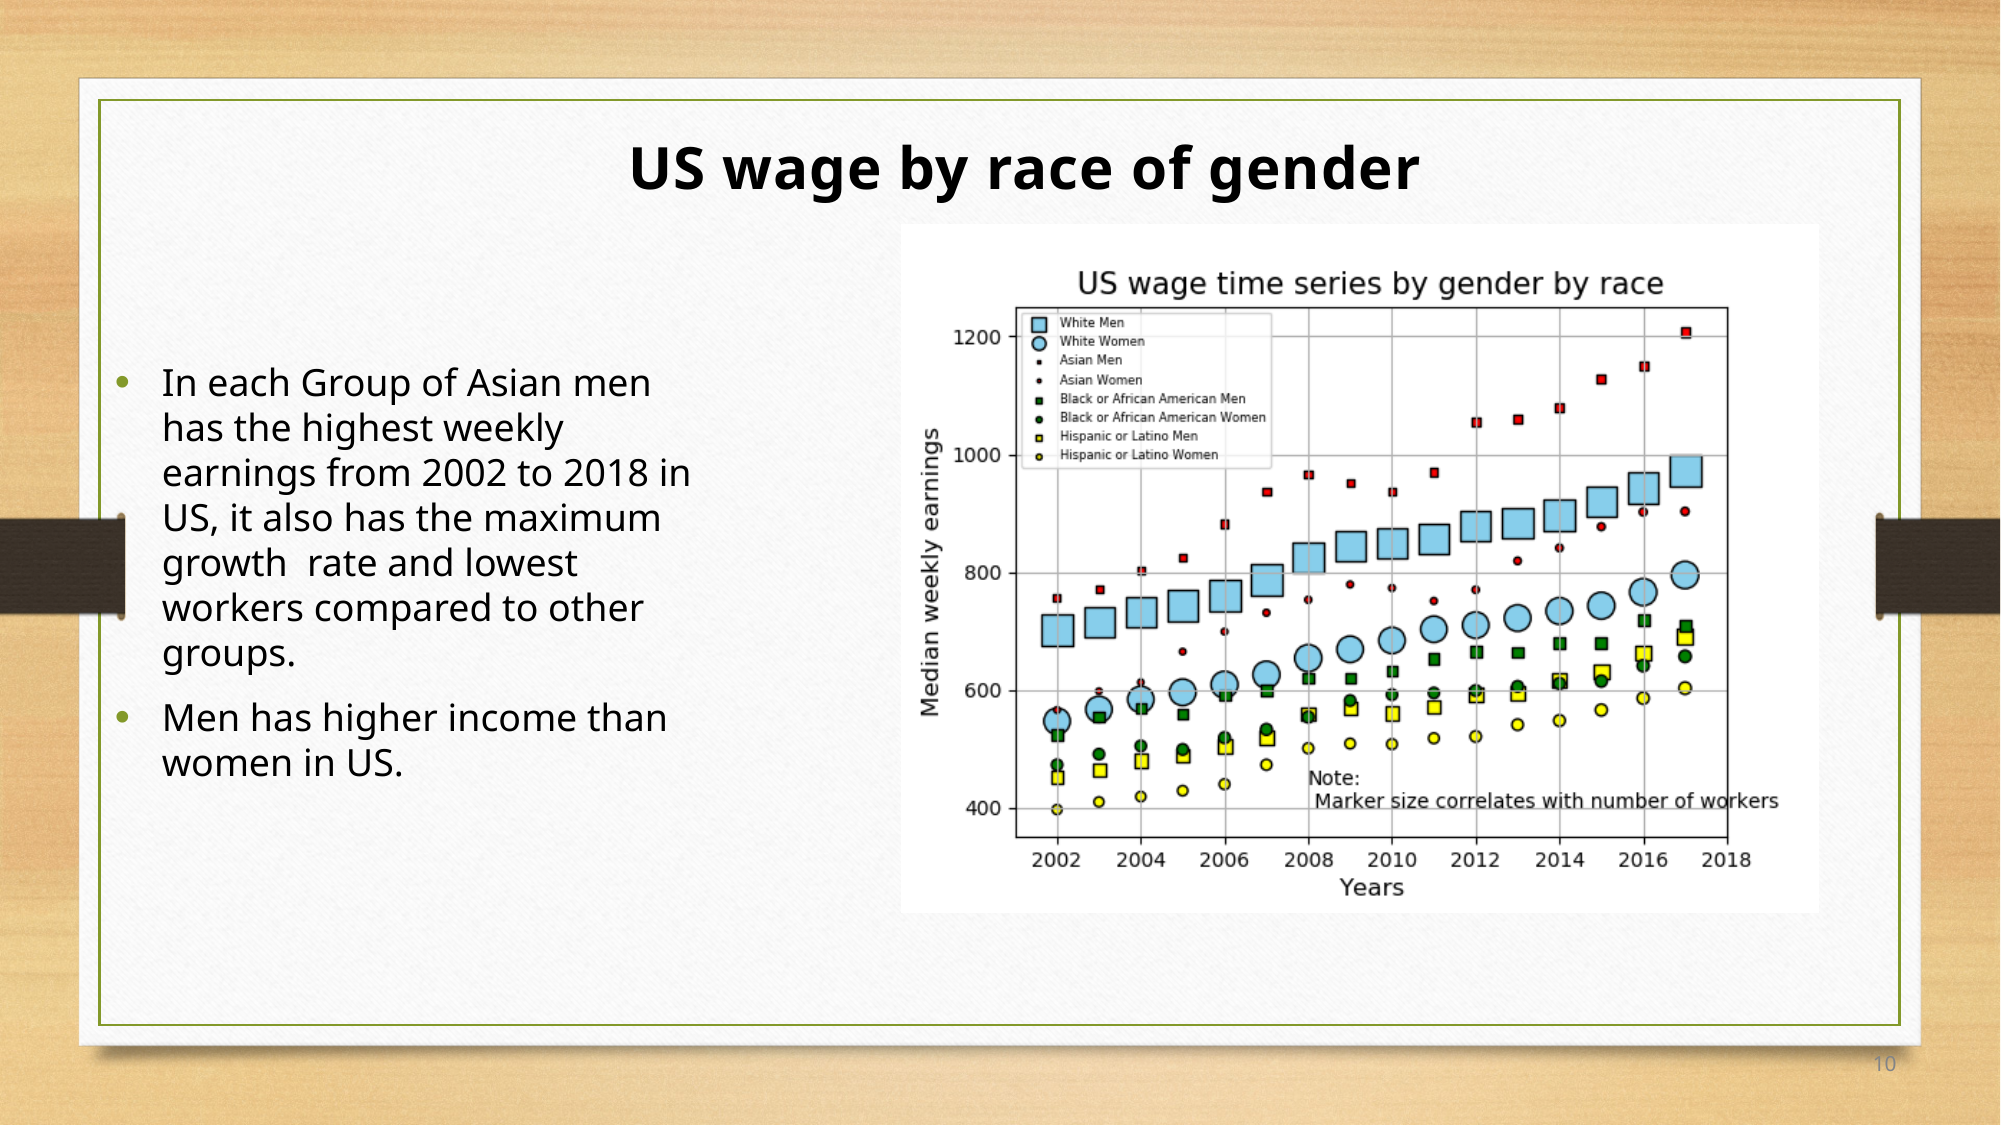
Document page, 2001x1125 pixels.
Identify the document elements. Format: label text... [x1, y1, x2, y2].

title US wage by race of gender [390, 107, 1660, 225]
list In each Group of Asian men has the highest weekly earnings from 2002 to 2018 in US, it also has the maximum growth rate and lowest workers compared to other groups. Men has higher income than women in US. [99, 351, 718, 858]
slide_number 10 [1857, 1034, 1918, 1095]
picture [0, 0, 2001, 1125]
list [901, 224, 1819, 913]
